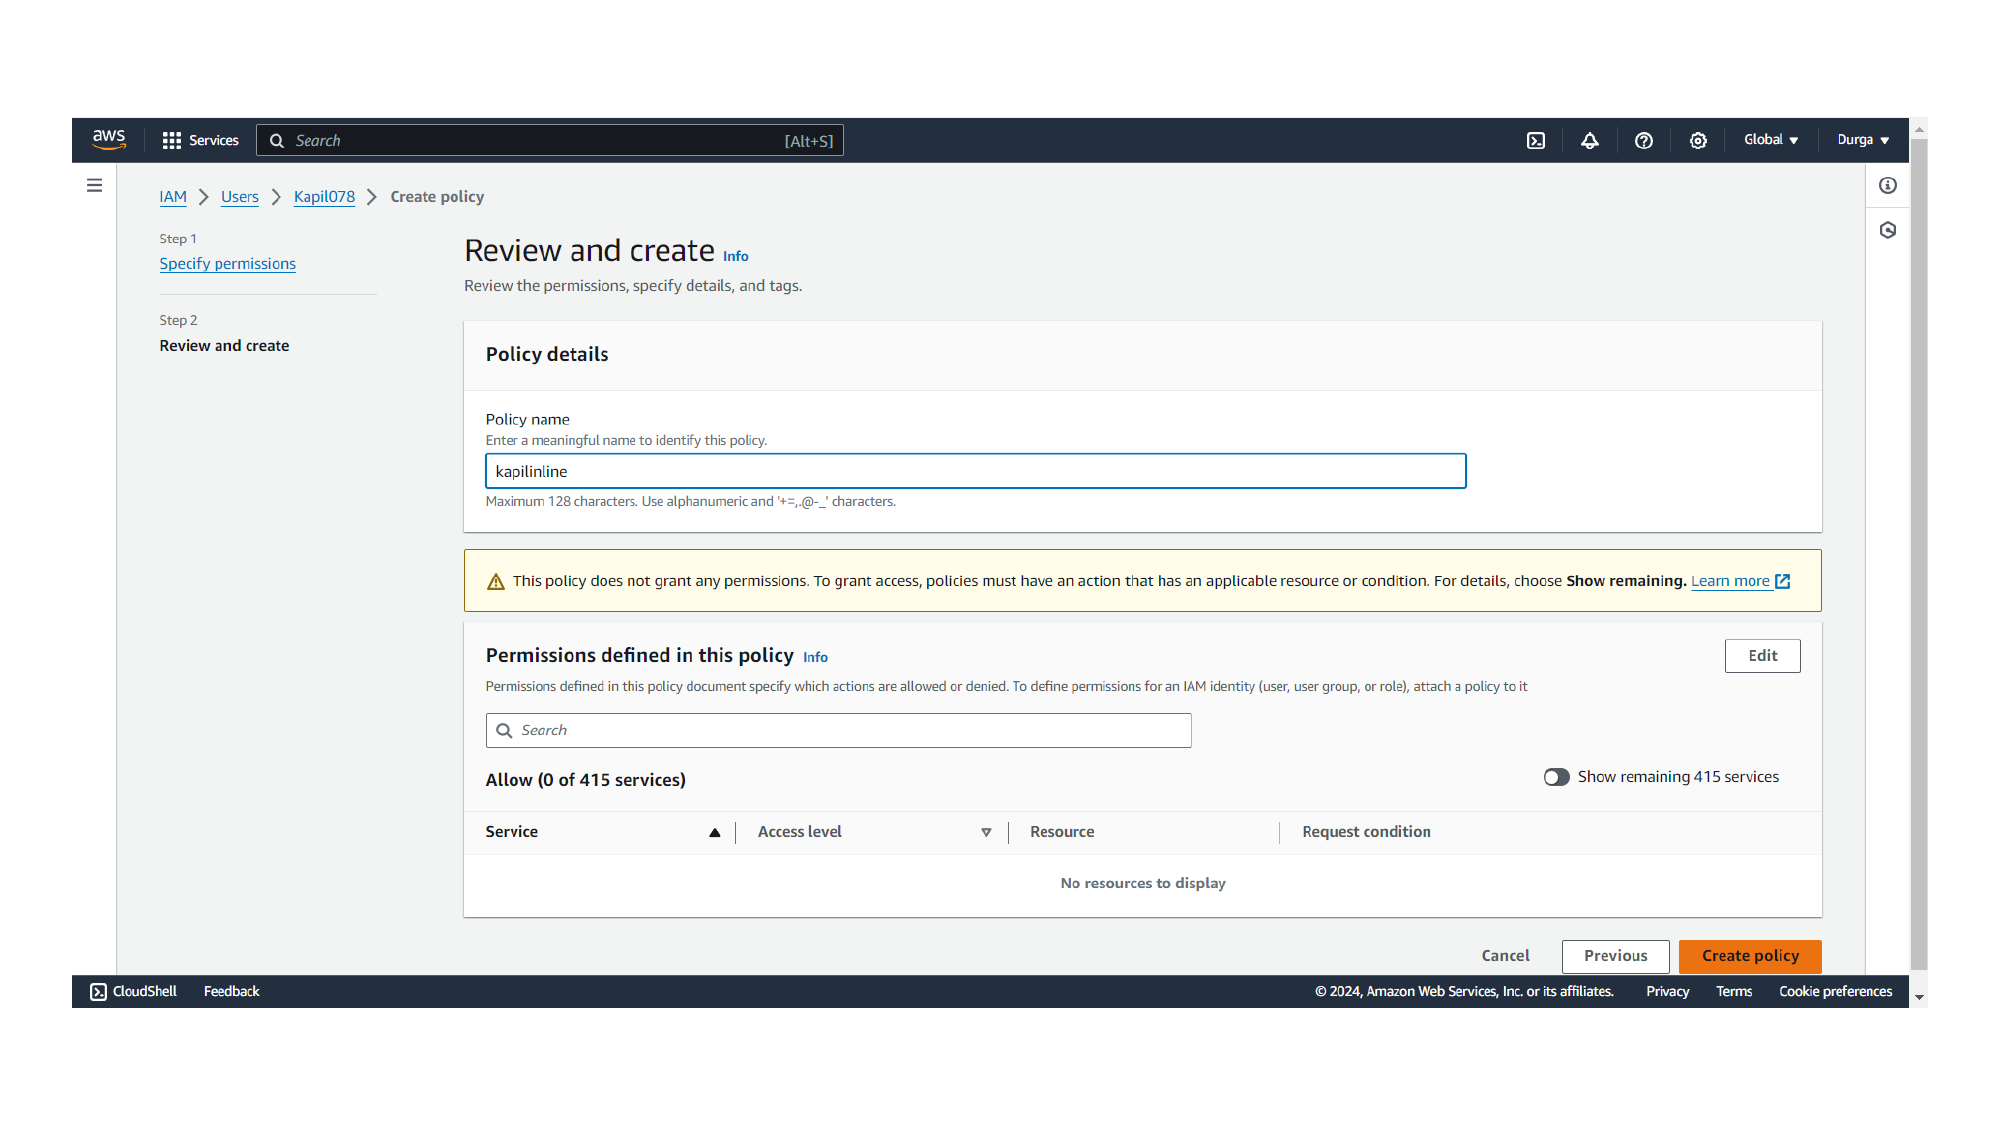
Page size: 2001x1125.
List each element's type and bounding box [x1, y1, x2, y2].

list [72, 117, 1928, 1008]
